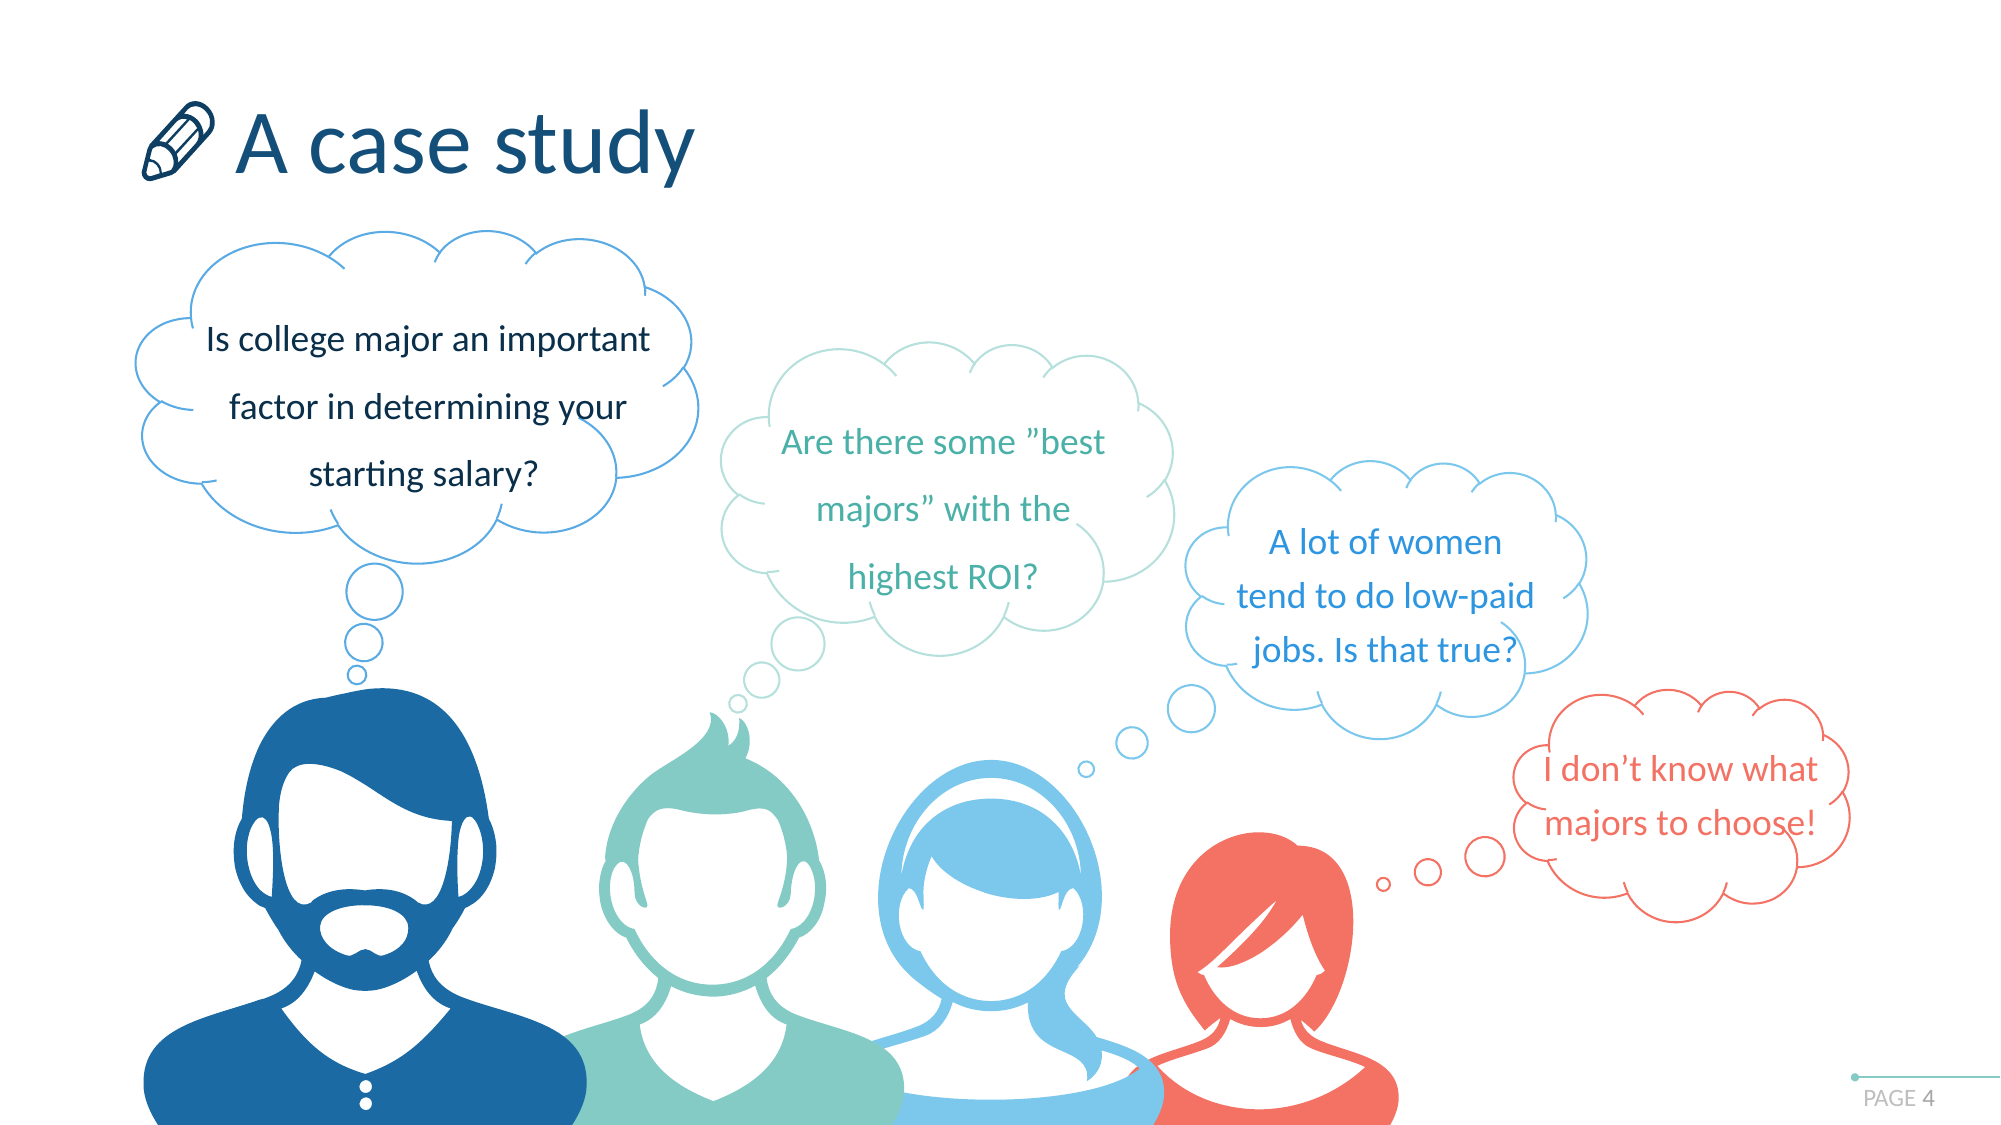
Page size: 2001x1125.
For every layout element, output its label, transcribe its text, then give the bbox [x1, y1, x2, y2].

text_box [143, 688, 587, 1125]
text_box [1184, 527, 1216, 666]
text_box [743, 661, 781, 699]
text_box PAGE 4 [1848, 1073, 2000, 1125]
text_box [345, 562, 404, 621]
text_box [344, 622, 384, 663]
text_box [1166, 684, 1216, 734]
text_box [196, 230, 646, 284]
text_box [221, 508, 605, 565]
text_box [728, 693, 748, 714]
text_box [1551, 688, 1823, 727]
text_box [1843, 750, 1851, 844]
text_box [1555, 504, 1589, 668]
text_box [1512, 809, 1519, 847]
text_box [1375, 876, 1391, 892]
text_box [564, 712, 905, 1125]
text_box [672, 300, 700, 461]
text_box [141, 101, 215, 182]
text_box [1448, 713, 1496, 718]
text_box [1464, 836, 1506, 878]
text_box [1413, 858, 1442, 887]
text_box [346, 664, 368, 686]
text_box [719, 416, 765, 575]
text_box [1233, 460, 1554, 500]
text_box [1149, 832, 1399, 1125]
text_box [770, 587, 1104, 672]
text_box [1325, 713, 1433, 741]
text_box [775, 341, 1176, 581]
text_box A case study [220, 74, 1176, 173]
text_box I don’t know what majors to choose! [1519, 727, 1843, 928]
text_box [1115, 726, 1149, 760]
text_box [1512, 757, 1519, 797]
text_box Are there some ”best majors” with the highest ROI? [765, 386, 1121, 587]
text_box A lot of women tend to do low-paid jobs. Is that true? [1216, 500, 1555, 713]
text_box [134, 317, 185, 483]
text_box [1077, 760, 1096, 779]
text_box Is college major an important factor in determining your starting salary? [185, 284, 672, 508]
text_box [872, 759, 1165, 1125]
